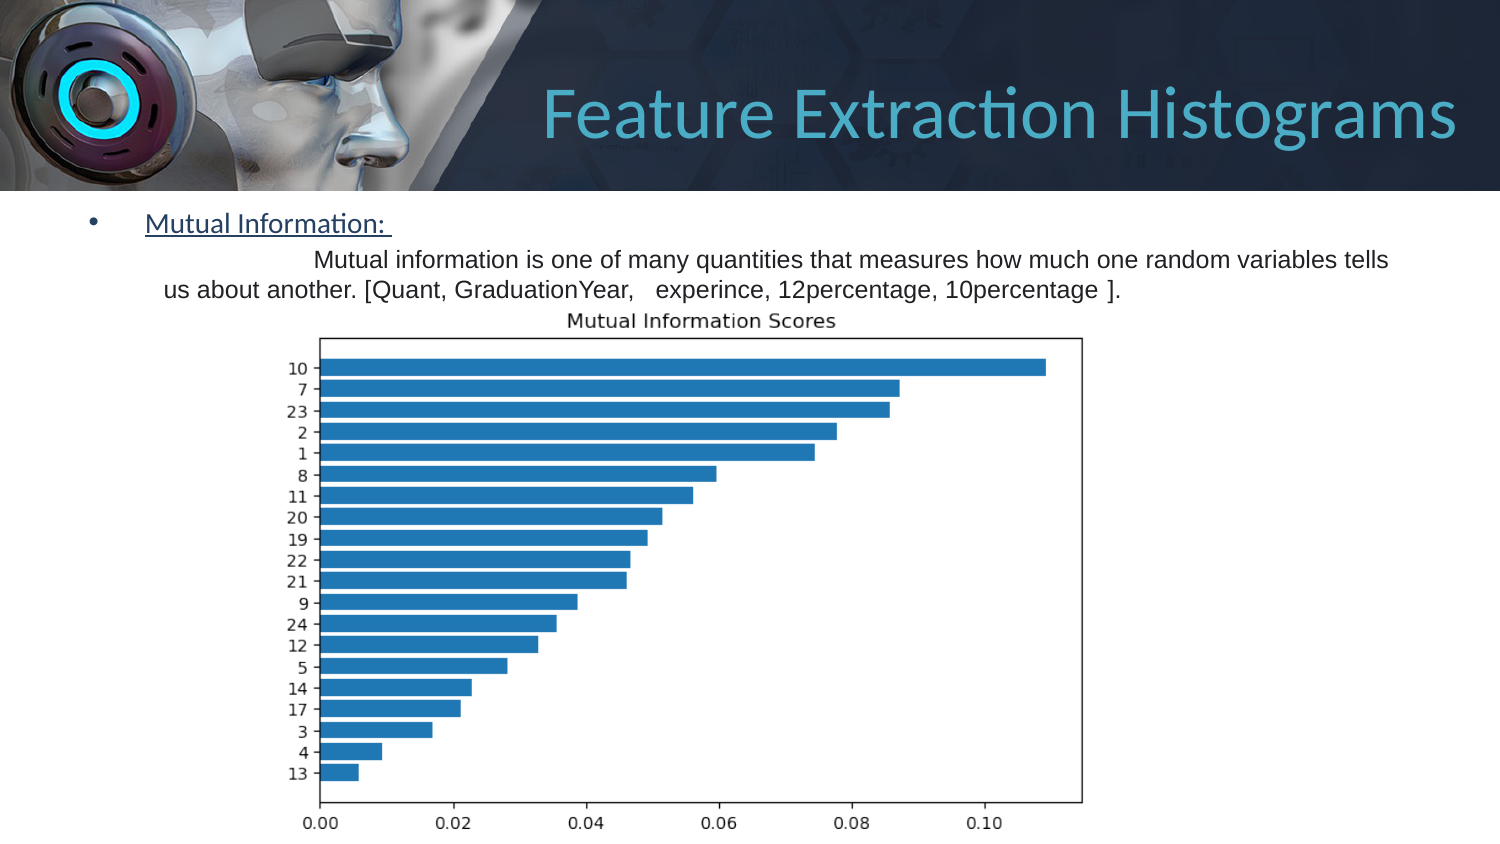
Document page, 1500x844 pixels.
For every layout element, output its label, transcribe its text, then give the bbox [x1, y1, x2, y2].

list Mutual Information: Mutual information is one of many quantities that measures how much one random variables tells us about another. [Quant, GraduationYear, experince, 12percentage, 10percentage ]. [73, 196, 1427, 798]
picture [0, 0, 1500, 844]
title Feature Extraction Histograms [524, 46, 1477, 172]
